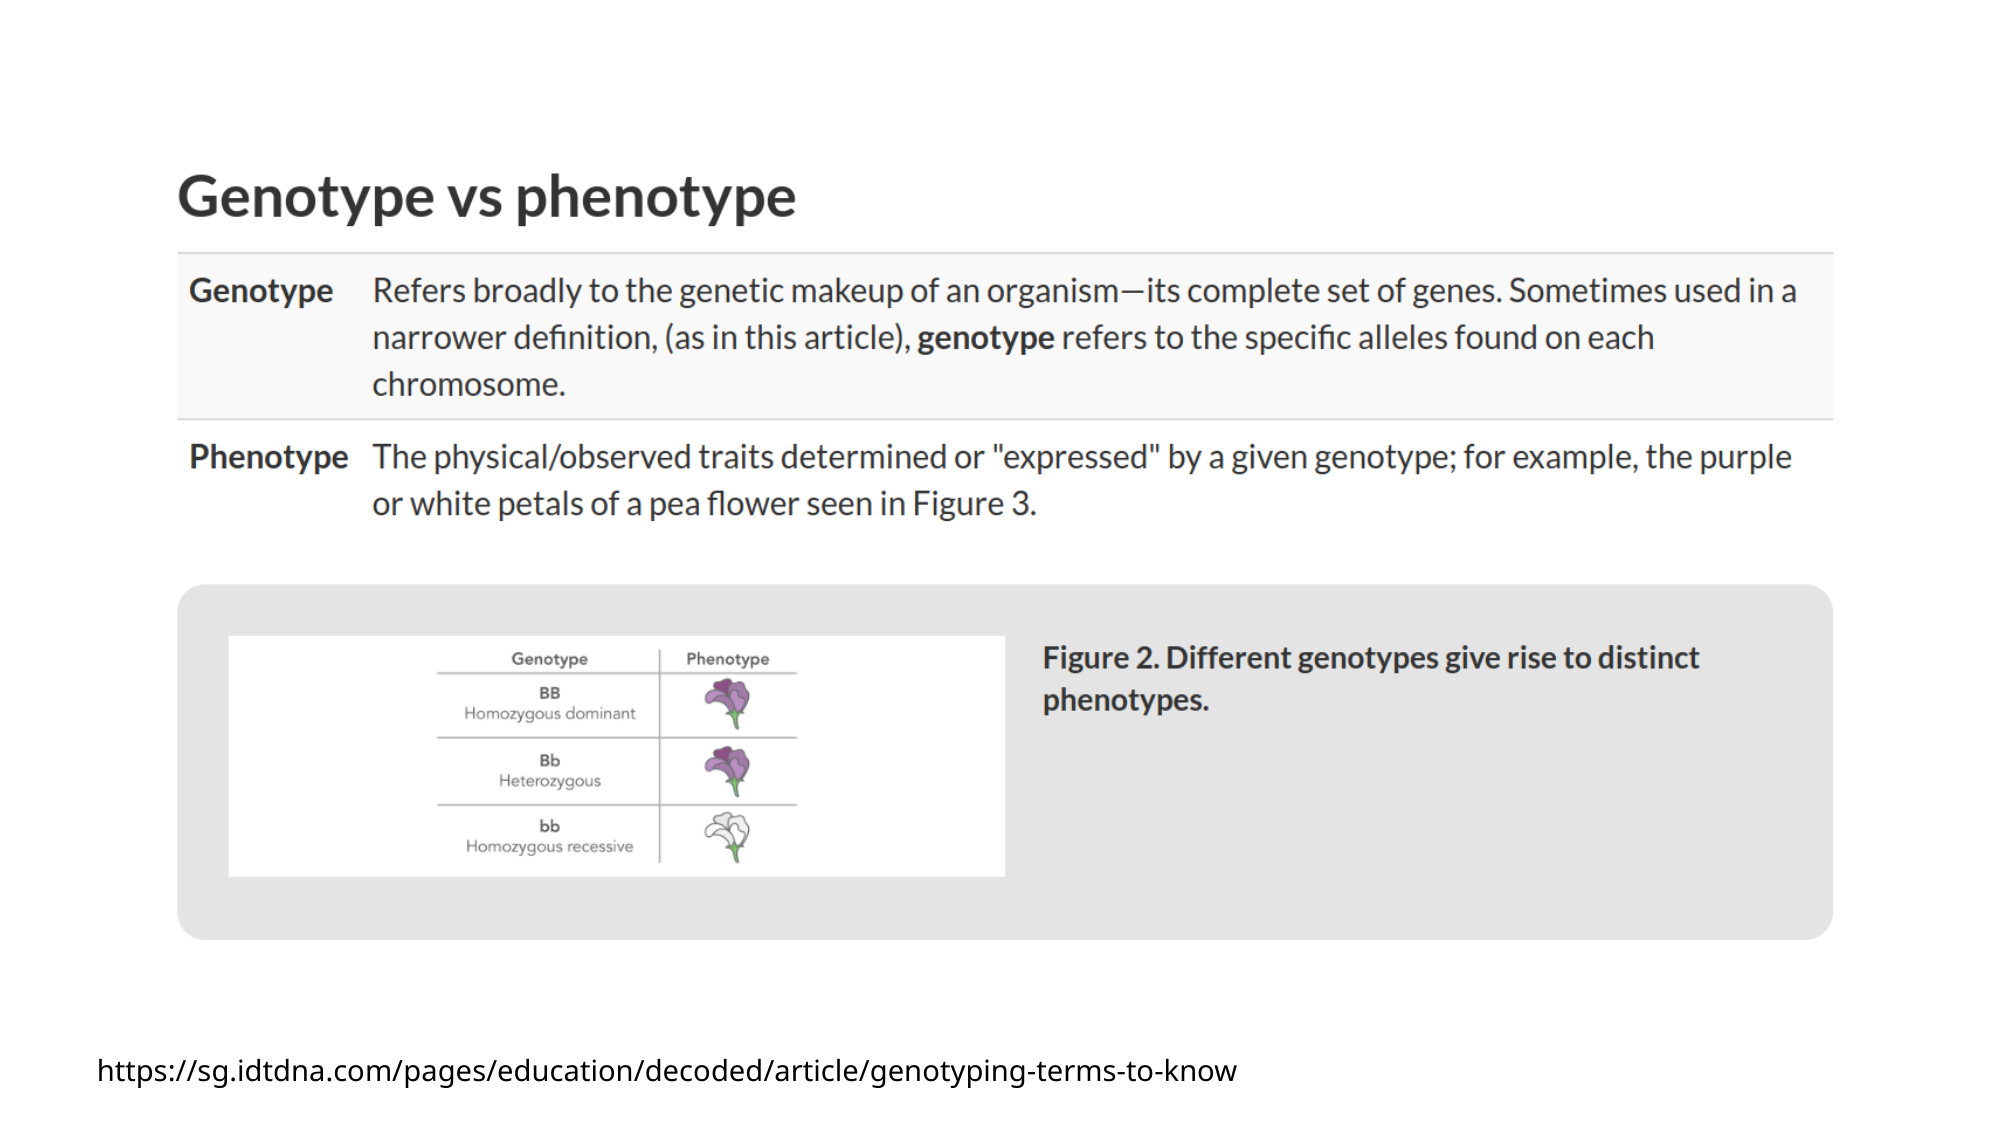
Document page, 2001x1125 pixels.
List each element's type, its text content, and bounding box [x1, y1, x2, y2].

text_box https://sg.idtdna.com/pages/education/decoded/article/genotyping-terms-to-know [82, 1044, 1463, 1095]
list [161, 149, 1839, 953]
